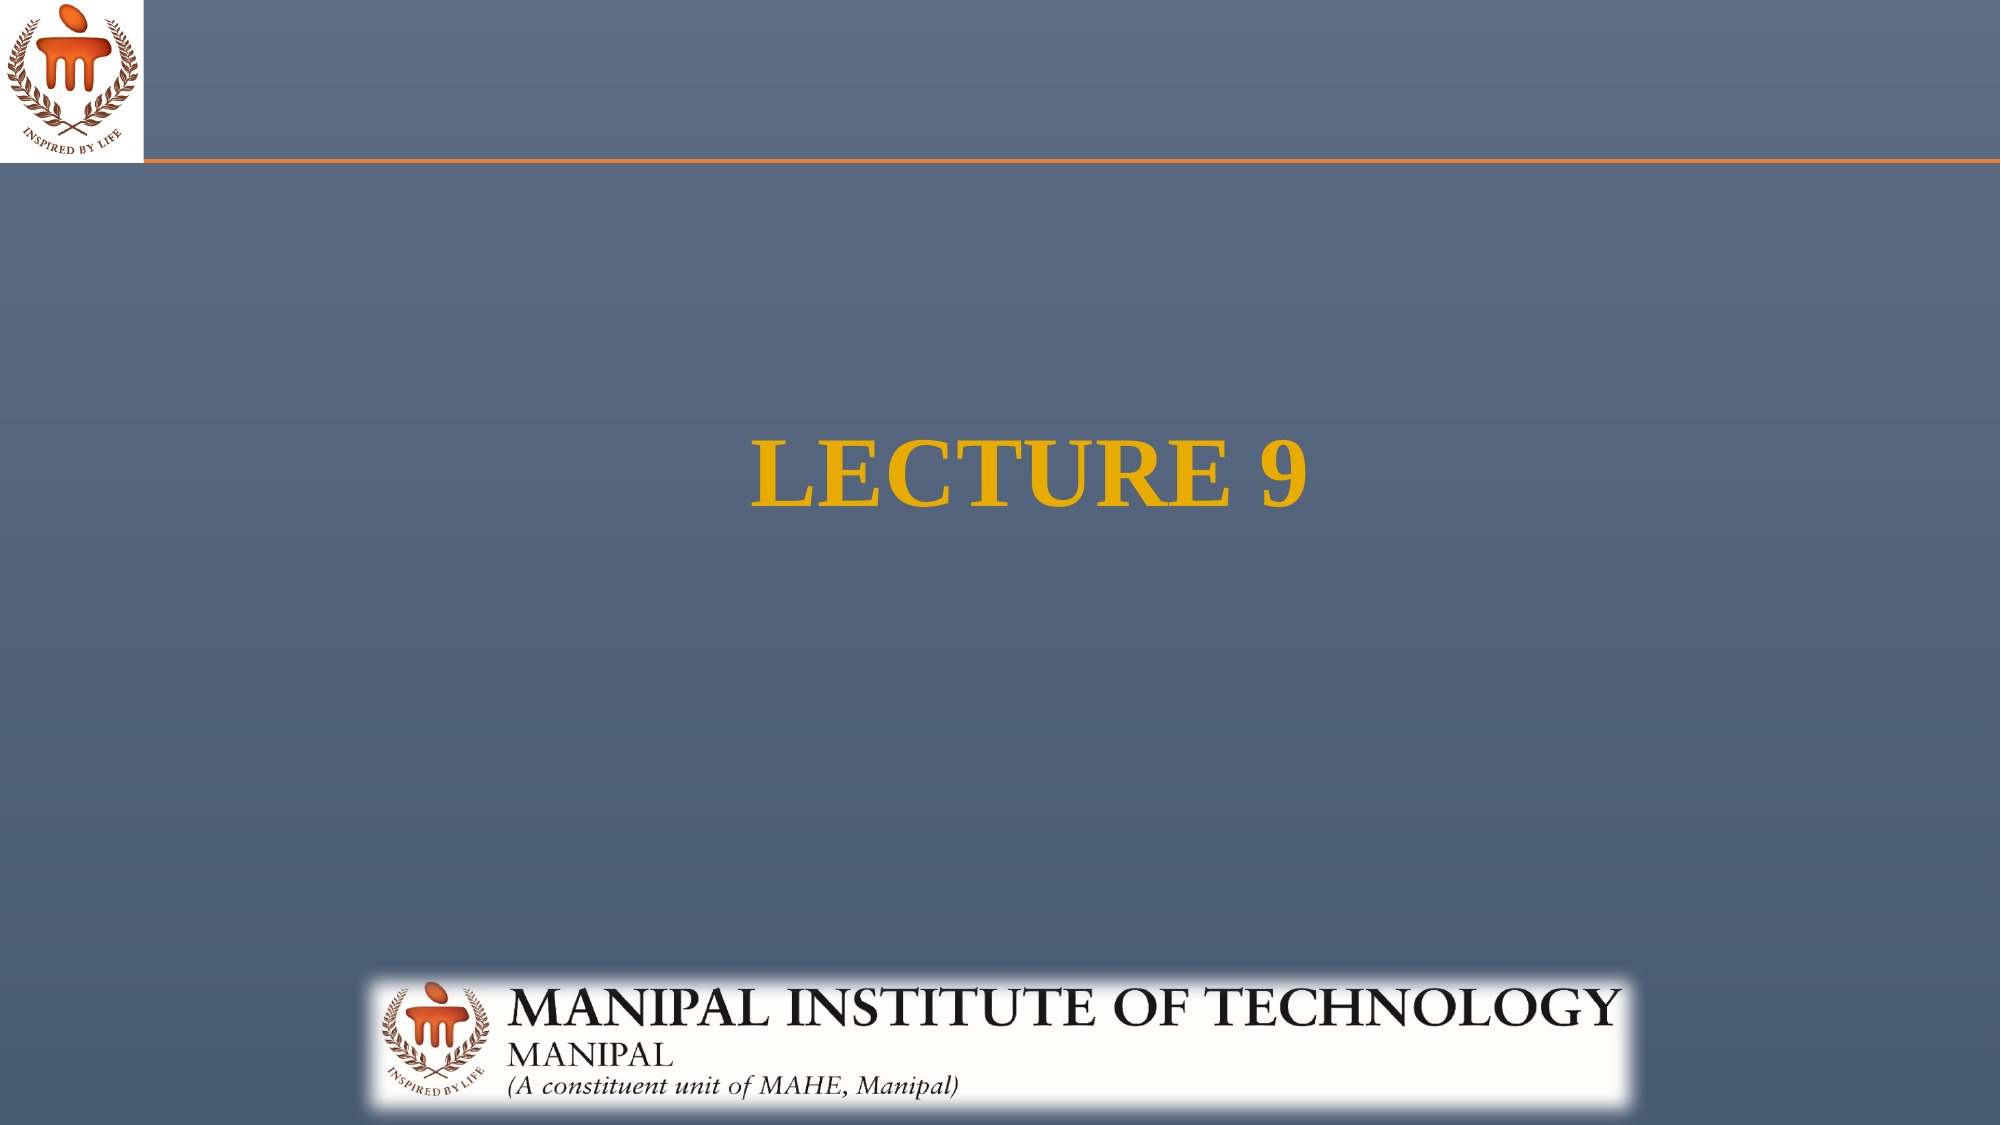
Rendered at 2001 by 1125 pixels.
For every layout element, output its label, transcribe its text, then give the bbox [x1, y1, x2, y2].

picture [377, 988, 1624, 1103]
text_box LECTURE 9 [392, 412, 1668, 563]
